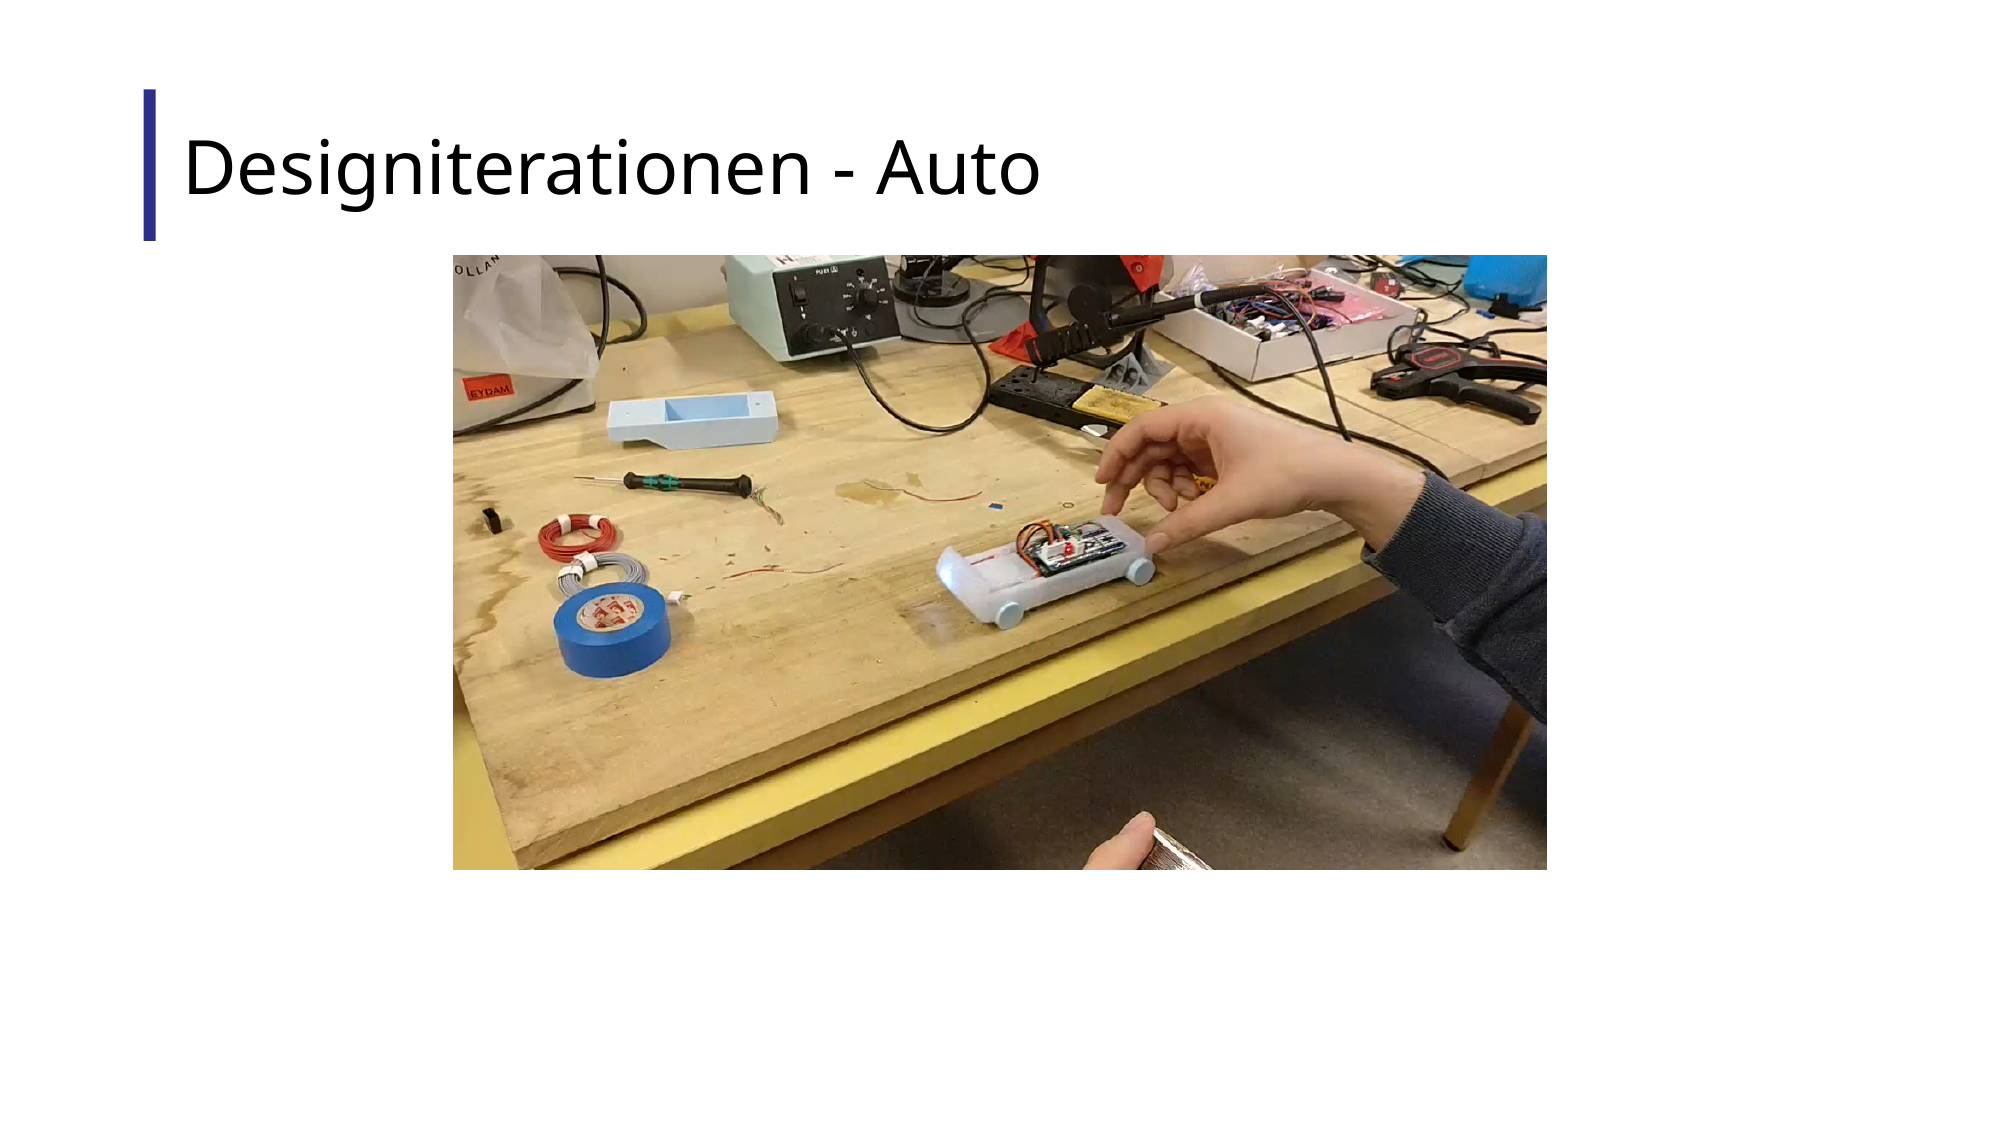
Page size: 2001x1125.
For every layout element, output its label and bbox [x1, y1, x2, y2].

text_box [143, 89, 1179, 309]
text_box [452, 254, 1548, 871]
